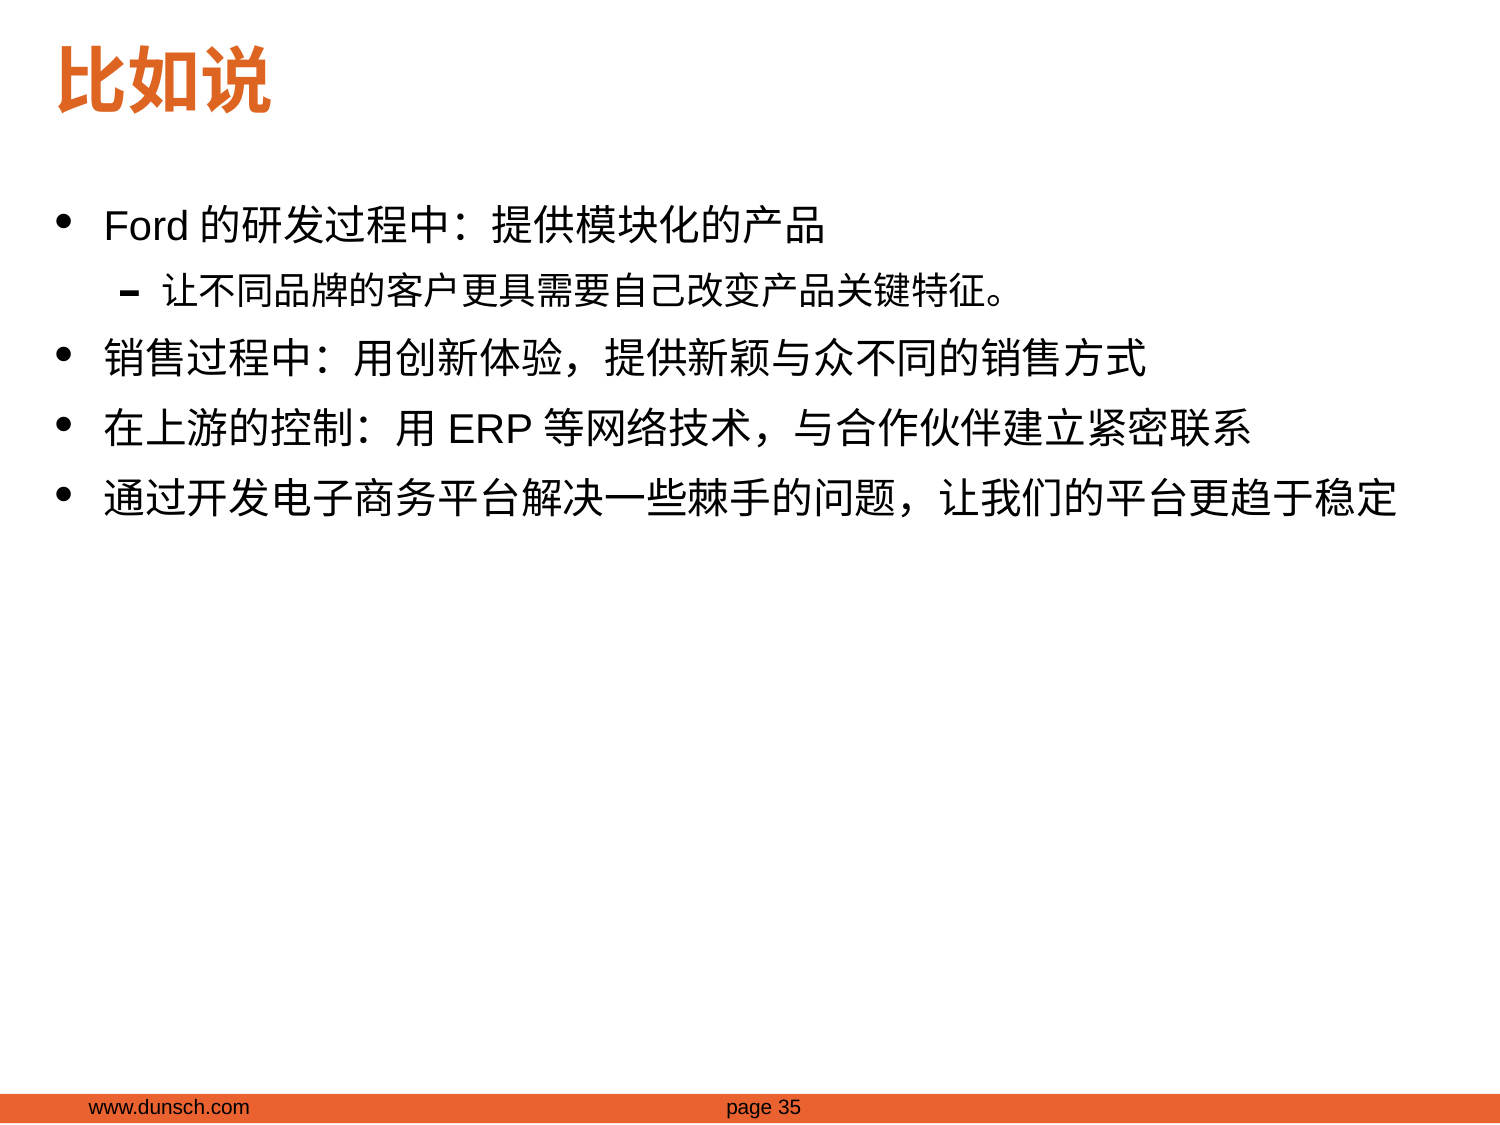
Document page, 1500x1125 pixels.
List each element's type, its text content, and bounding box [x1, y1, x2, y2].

title 比如说 [41, 7, 1447, 151]
list Ford的研发过程中：提供模块化的产品 让不同品牌的客户更具需要自己改变产品关键特征。 销售过程中：用创新体验，提供新颖与众不同的销售方式 在上游的控制：用ERP等网络技术，与合作伙伴建立紧密联系 通过开发电子商务平台解决一些棘手的问题，让我们的平台更趋于稳定 [41, 172, 1447, 1059]
